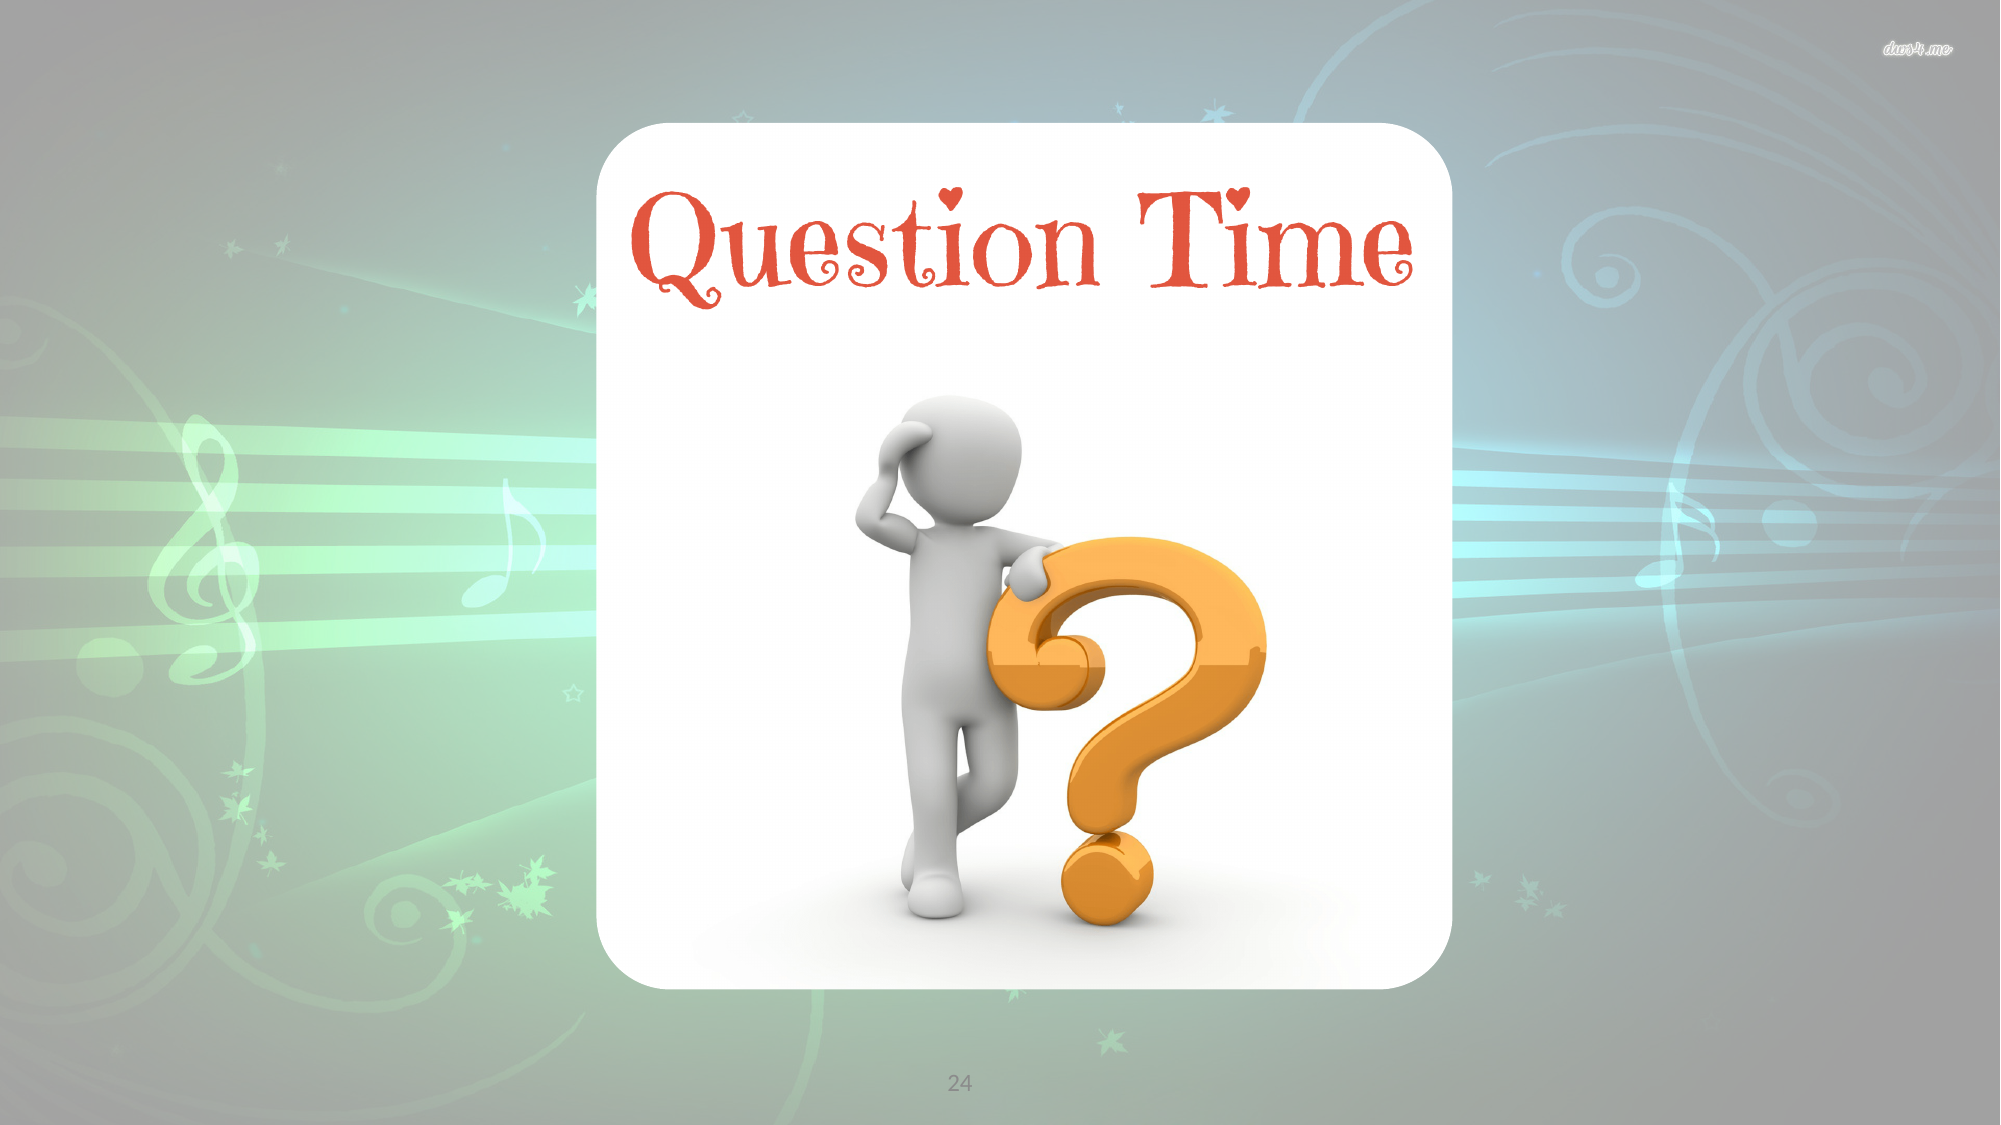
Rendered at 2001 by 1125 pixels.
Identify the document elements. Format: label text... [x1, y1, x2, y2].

slide_number 24 [554, 1051, 988, 1113]
picture [596, 122, 1453, 990]
